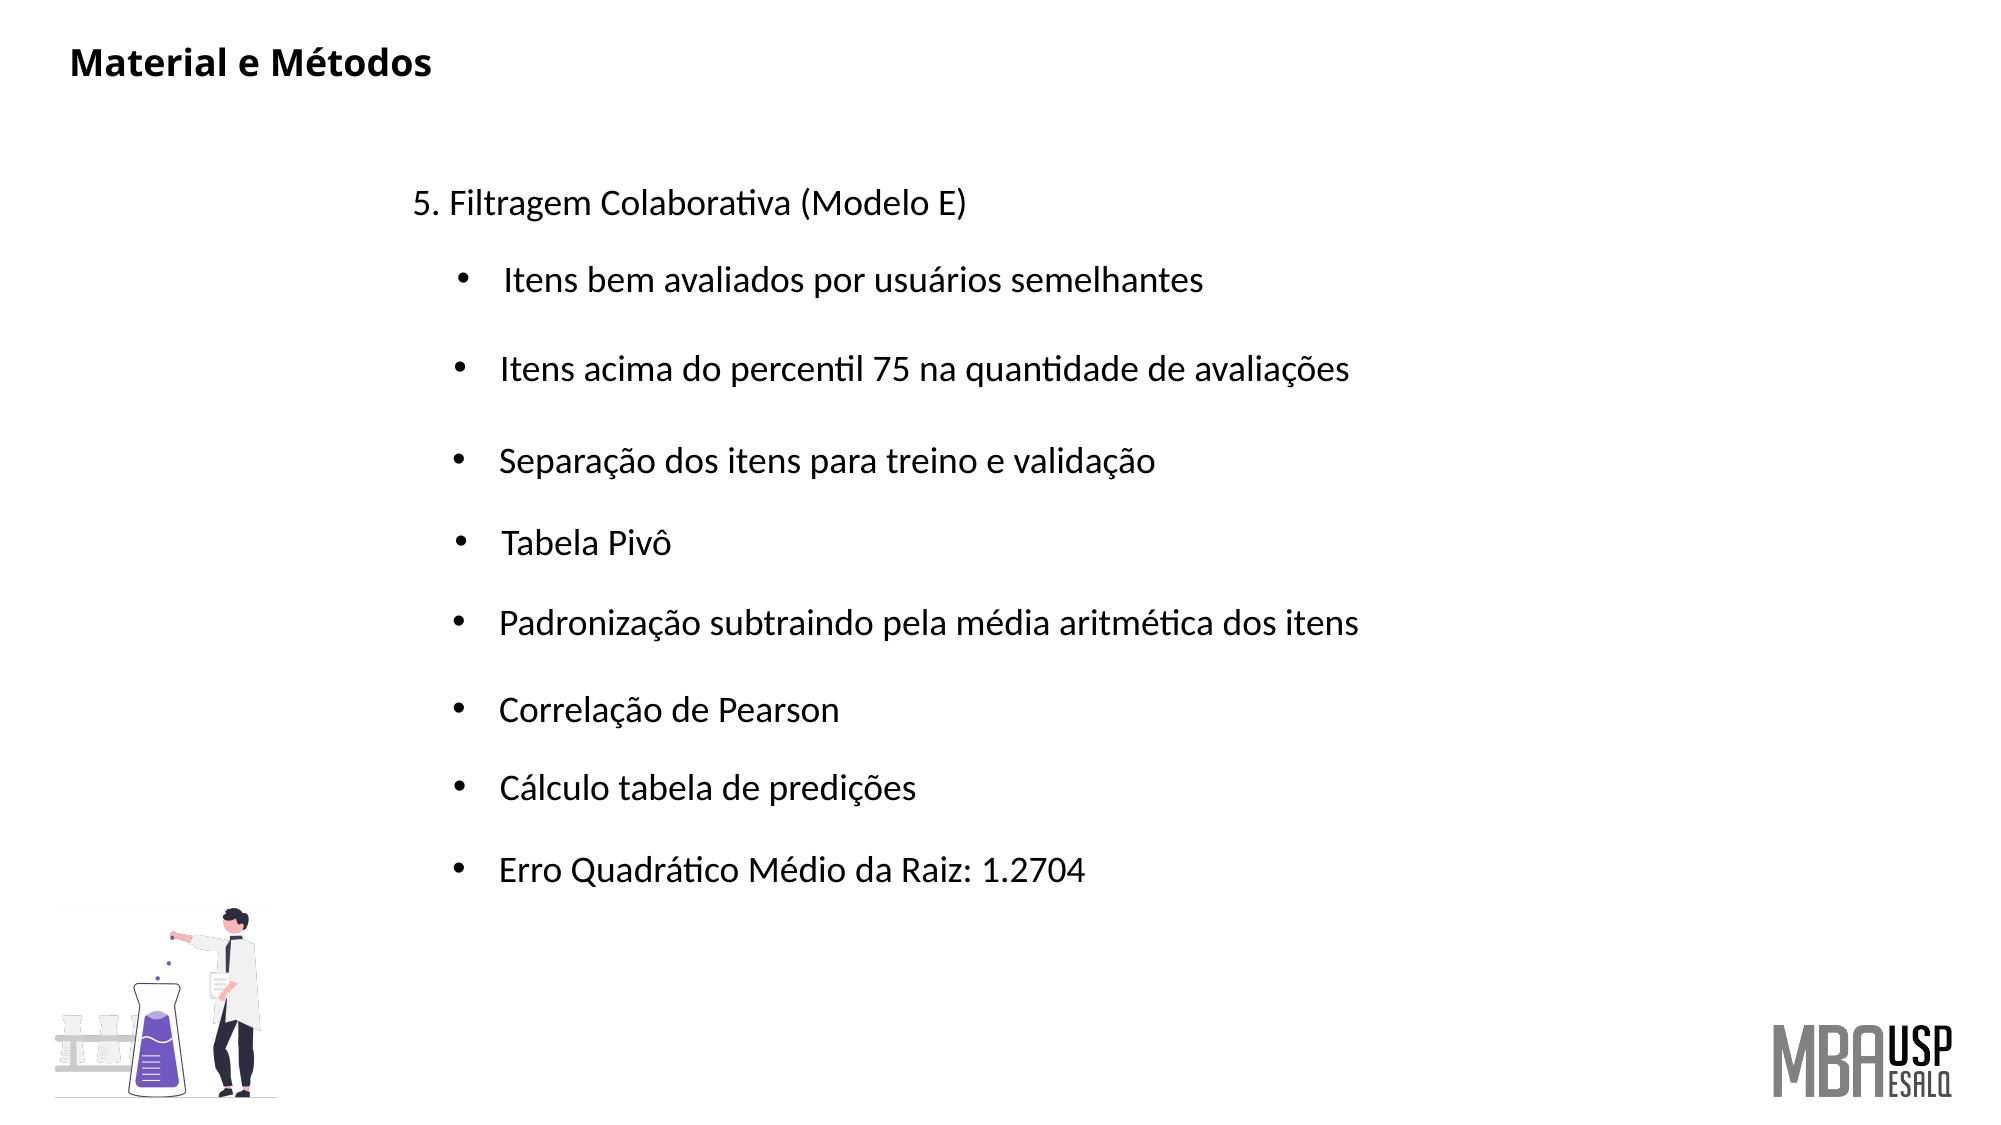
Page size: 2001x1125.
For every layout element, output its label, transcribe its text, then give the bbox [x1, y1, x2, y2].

text_box Tabela Pivô [439, 510, 1206, 571]
picture [1765, 1021, 1960, 1101]
text_box 5. Filtragem Colaborativa (Modelo E) [397, 170, 1145, 230]
text_box Material e Métodos [54, 31, 838, 92]
text_box Itens bem avaliados por usuários semelhantes [441, 247, 1700, 352]
text_box Erro Quadrático Médio da Raiz: 1.2704 [437, 837, 1588, 898]
text_box Padronização subtraindo pela média aritmética dos itens [437, 590, 1781, 651]
text_box Separação dos itens para treino e validação [437, 428, 1803, 489]
text_box Correlação de Pearson [437, 677, 1721, 738]
picture [54, 908, 277, 1098]
text_box Itens acima do percentil 75 na quantidade de avaliações [438, 336, 1535, 397]
text_box Cálculo tabela de predições [438, 755, 1434, 816]
